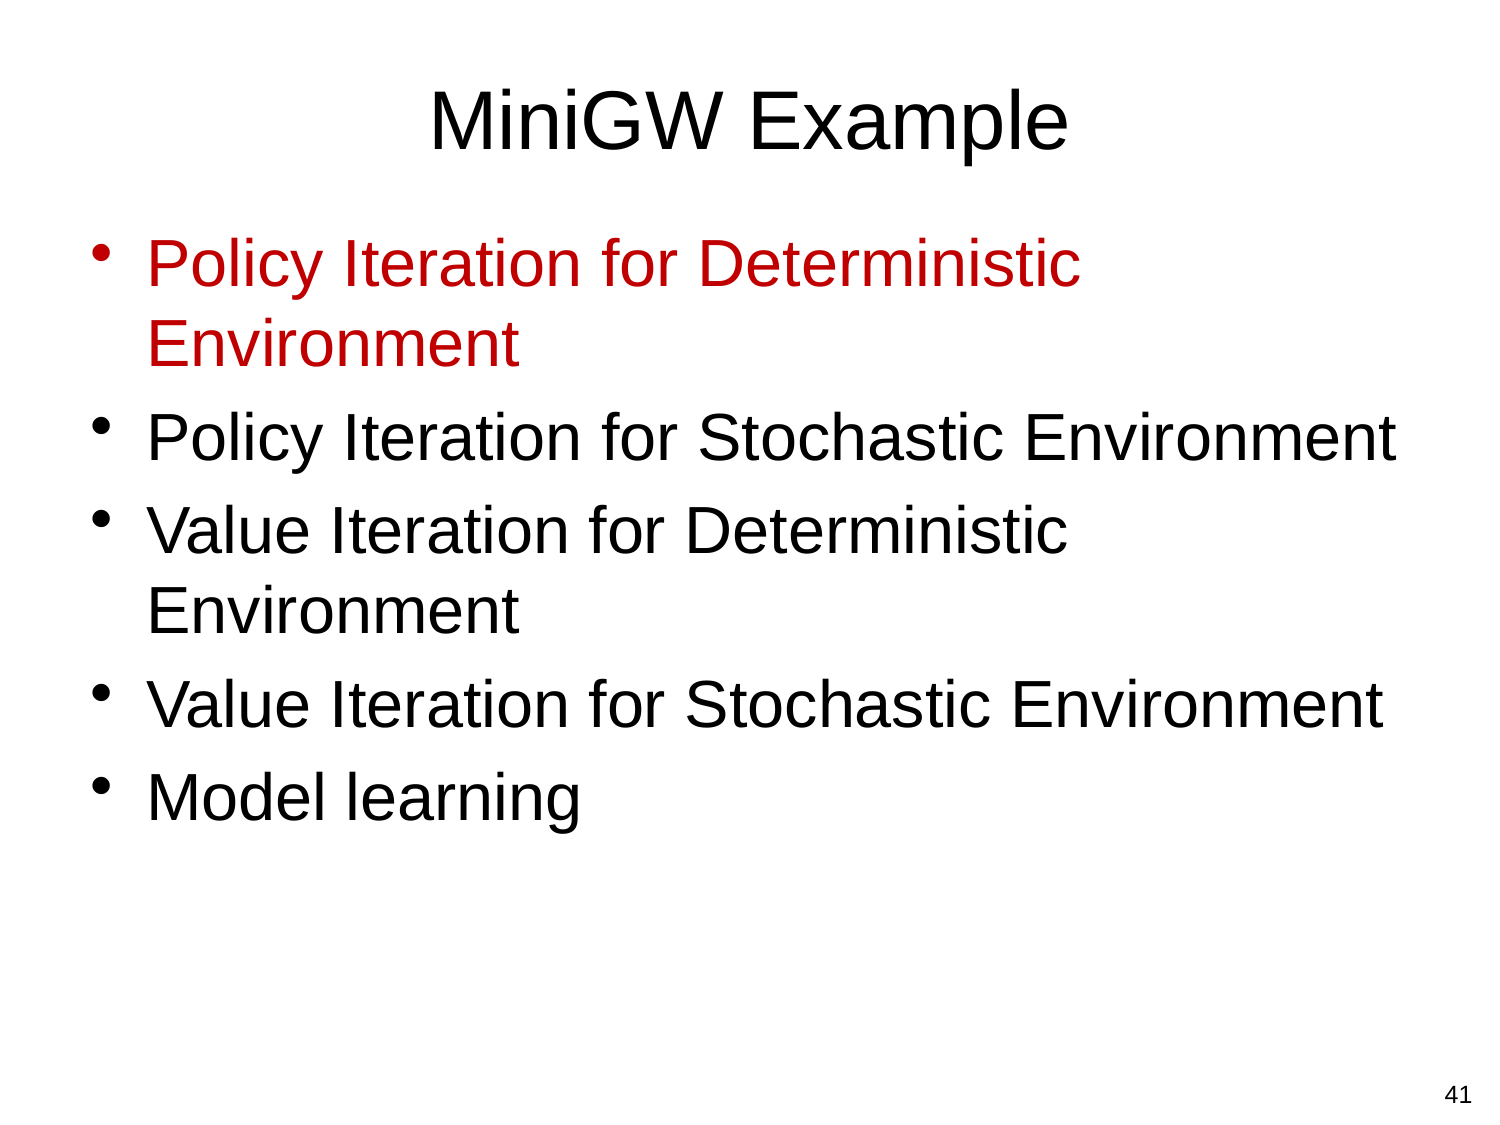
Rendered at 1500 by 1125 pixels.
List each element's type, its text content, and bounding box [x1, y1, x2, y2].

list Policy Iteration for Deterministic Environment Policy Iteration for Stochastic Environment Value Iteration for Deterministic Environment Value Iteration for Stochastic Environment Model learning [74, 212, 1426, 1072]
title MiniGW Example [74, 44, 1426, 188]
slide_number 41 [1137, 1070, 1488, 1112]
